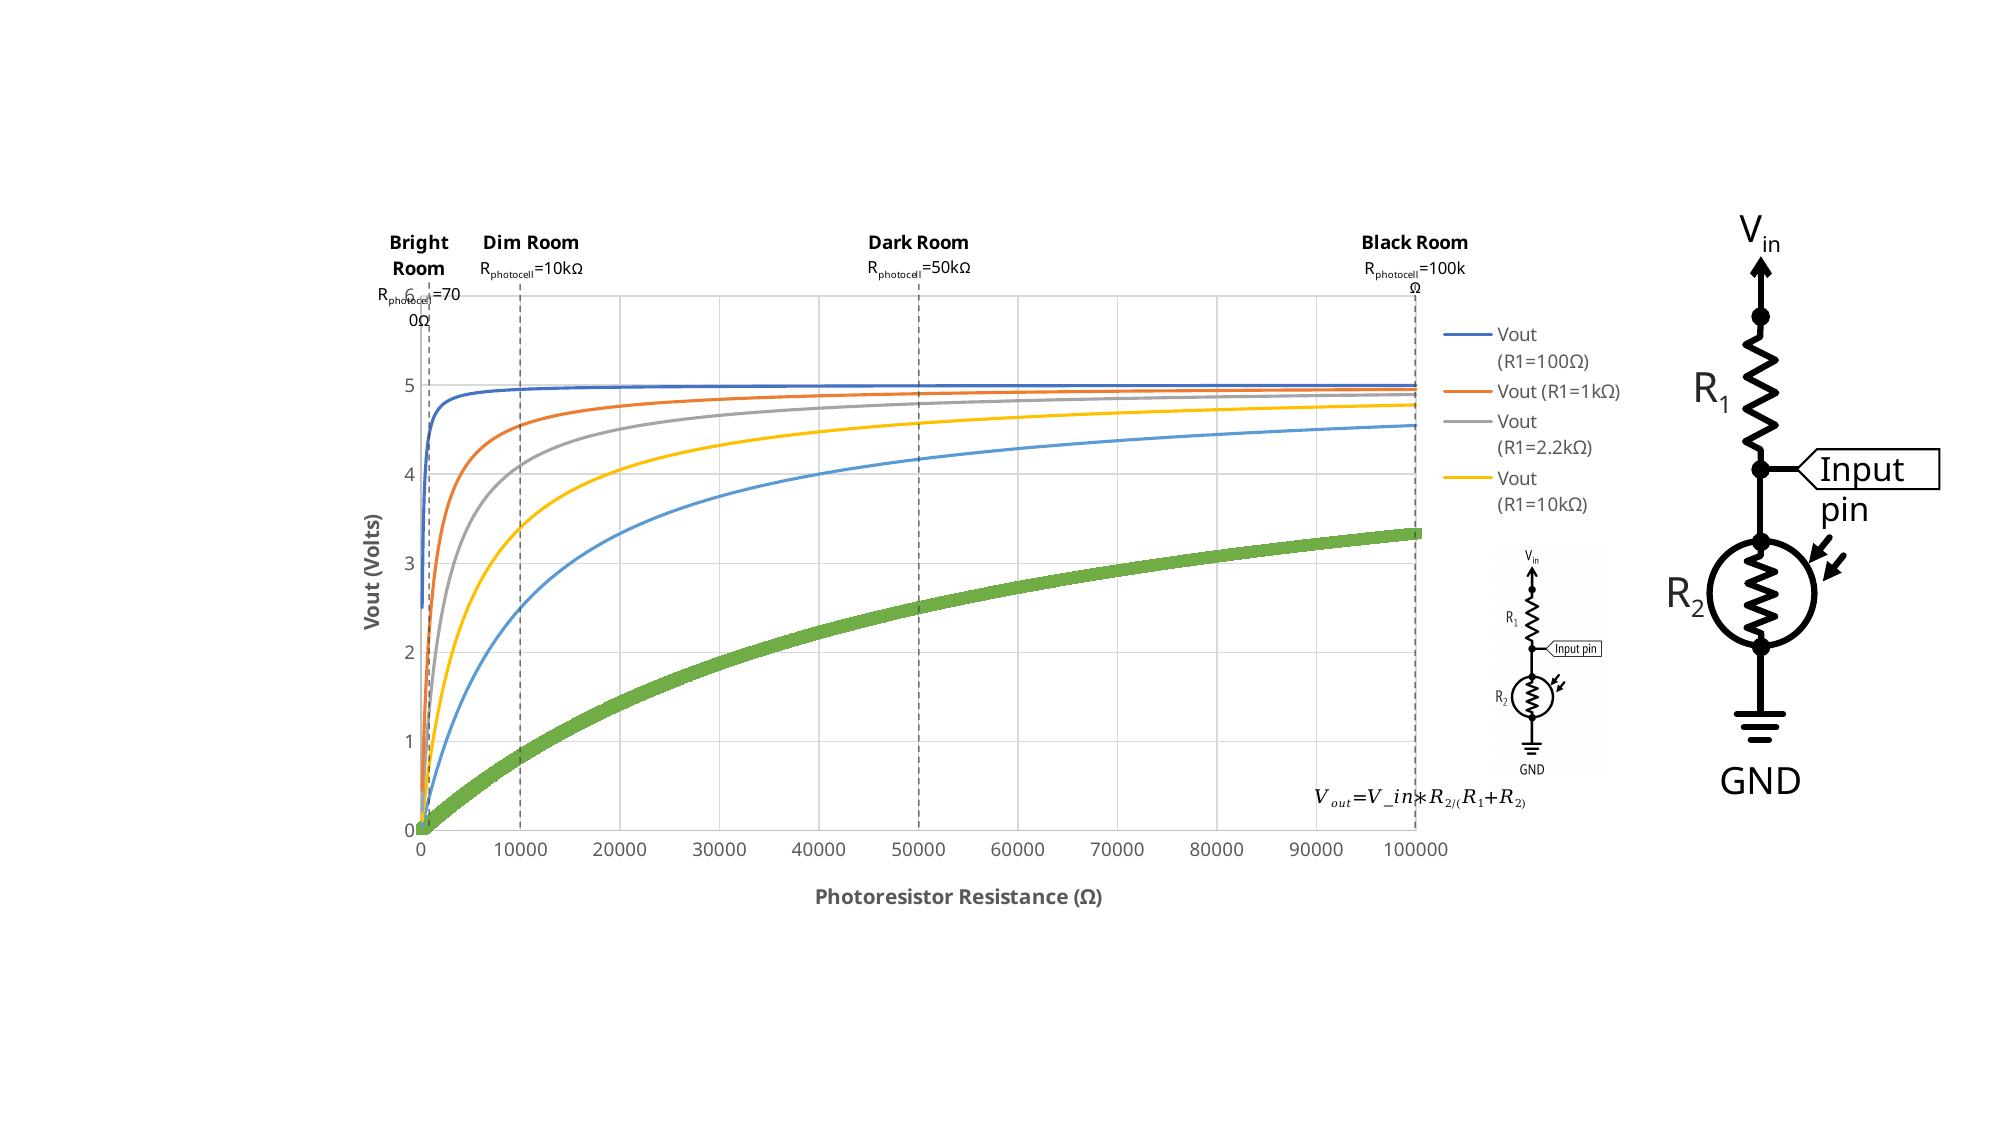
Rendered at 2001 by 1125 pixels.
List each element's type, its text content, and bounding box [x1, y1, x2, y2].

chart [346, 208, 1654, 917]
text_box Vin [1724, 197, 1797, 264]
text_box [1822, 555, 1844, 582]
text_box [1744, 310, 1767, 353]
text_box [1723, 630, 1801, 647]
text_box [1833, 368, 1890, 568]
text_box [1808, 537, 1830, 564]
text_box [1743, 426, 1777, 476]
picture [1493, 546, 1609, 777]
text_box [1754, 646, 1768, 654]
text_box [1722, 540, 1802, 558]
text_box R1 [1677, 353, 1861, 426]
text_box R2 [1654, 558, 1834, 630]
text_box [1702, 714, 1820, 799]
